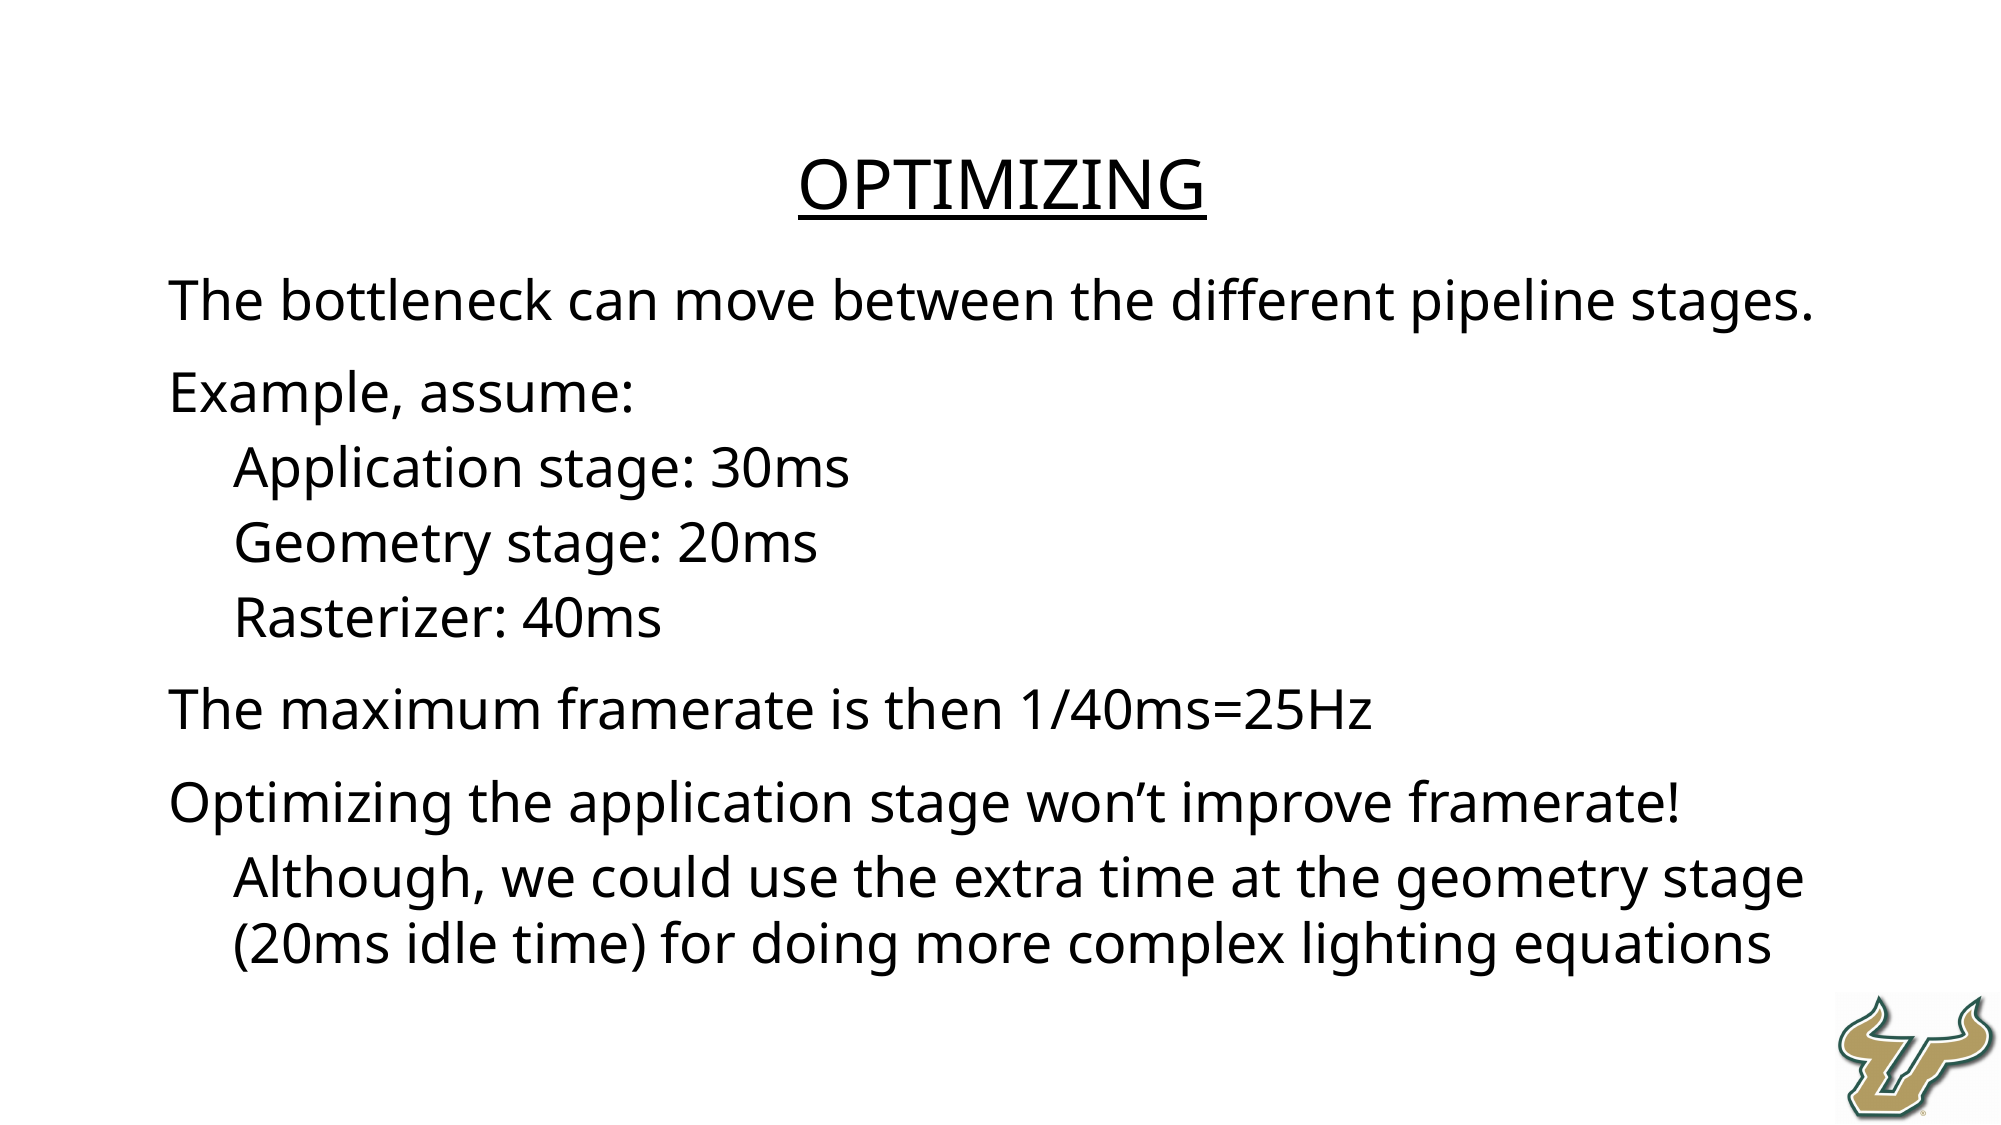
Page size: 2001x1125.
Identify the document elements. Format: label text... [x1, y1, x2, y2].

picture [1835, 992, 2000, 1124]
list Optimizing The bottleneck can move between the different pipeline stages. Example, assume: Application stage: 30ms Geometry stage: 20ms Rasterizer: 40ms The maximum framerate is then 1/40ms=25Hz Optimizing the application stage won’t improve framerate! Although, we could use the extra time at the geometry stage (20ms idle time) for doing more complex lighting equations [150, 135, 1850, 990]
